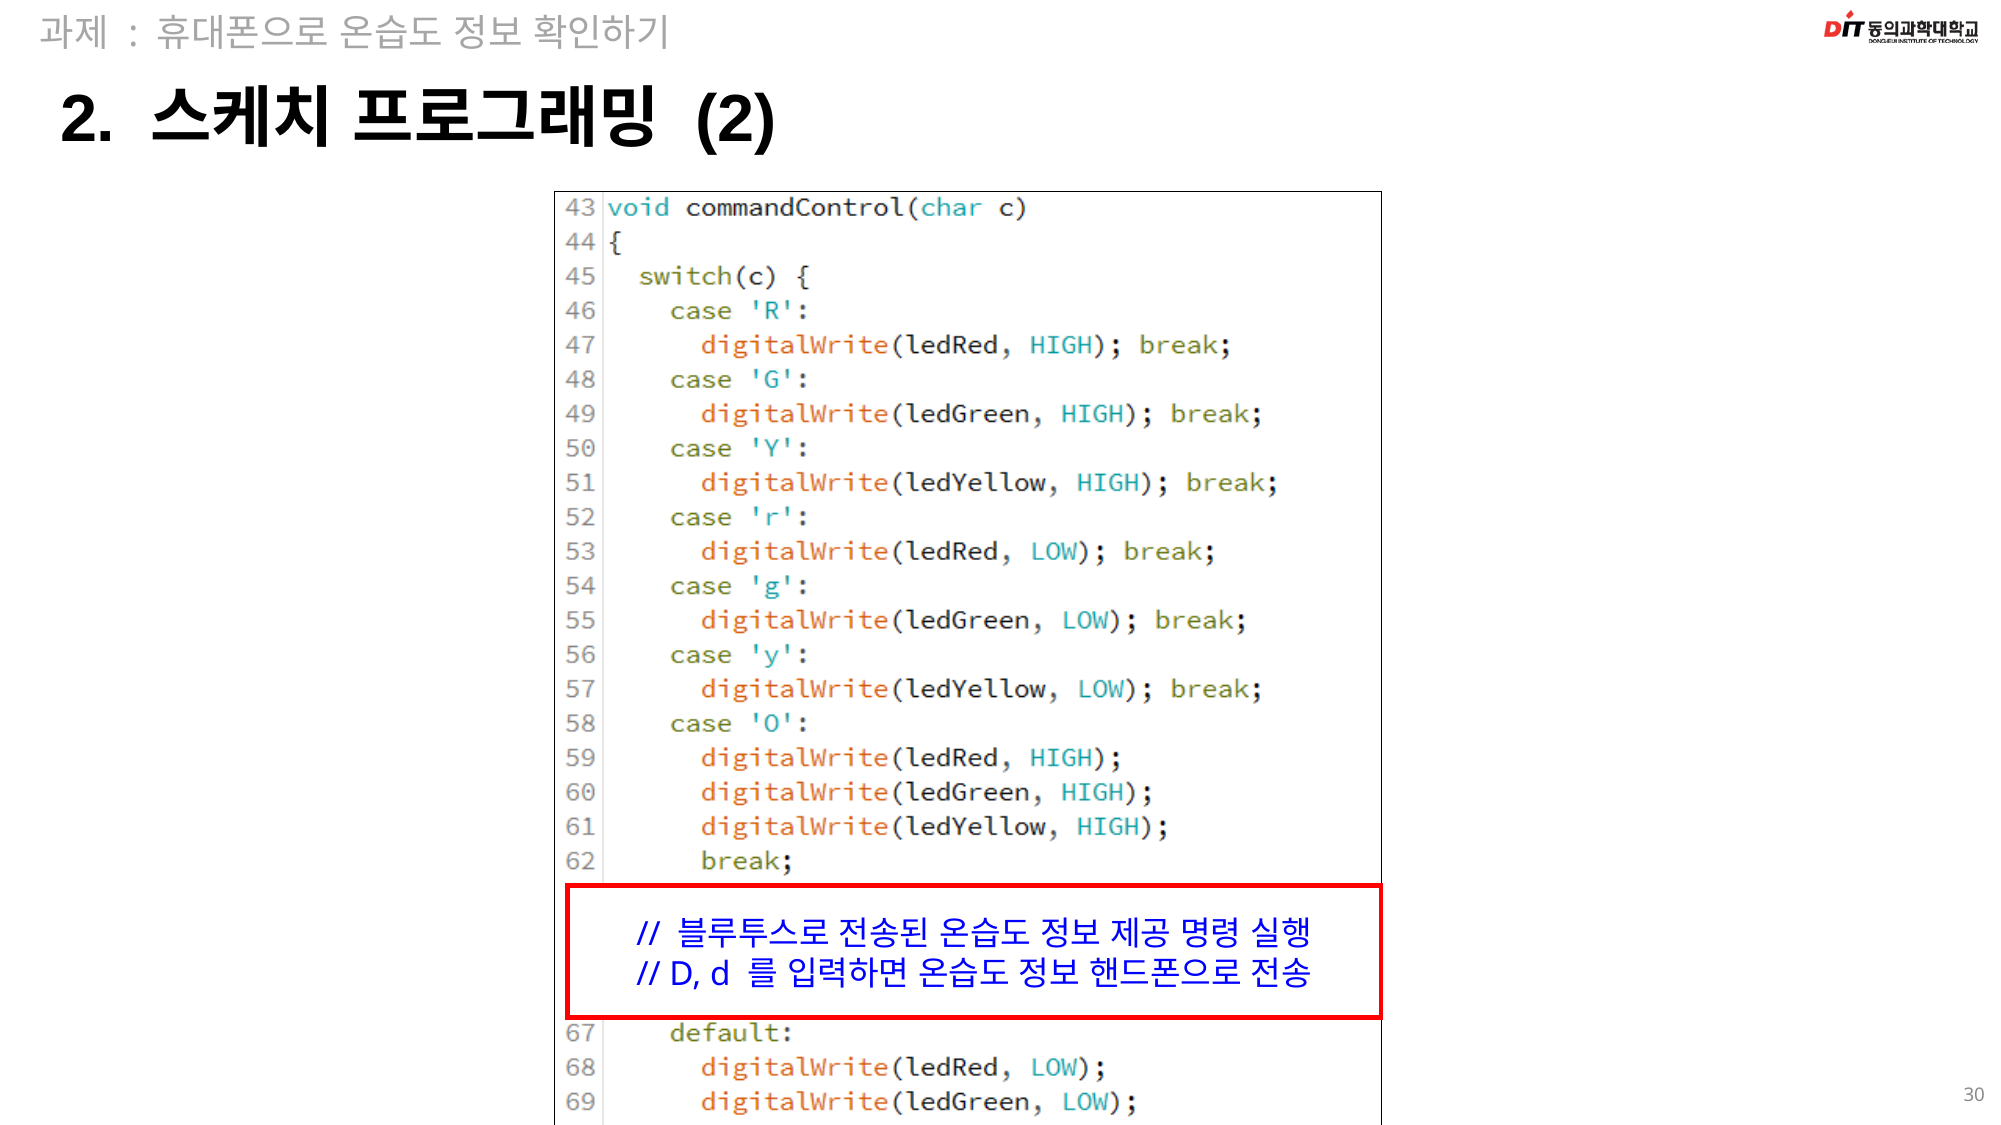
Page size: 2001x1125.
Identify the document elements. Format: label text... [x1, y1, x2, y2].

text_box 과제 : 휴대폰으로 온습도 정보 확인하기 [25, 1, 687, 62]
picture [1824, 10, 1978, 43]
picture [554, 191, 1382, 1125]
slide_number 30 [1931, 1065, 2000, 1125]
text_box 2. 스케치 프로그래밍 (2) [45, 76, 1339, 176]
